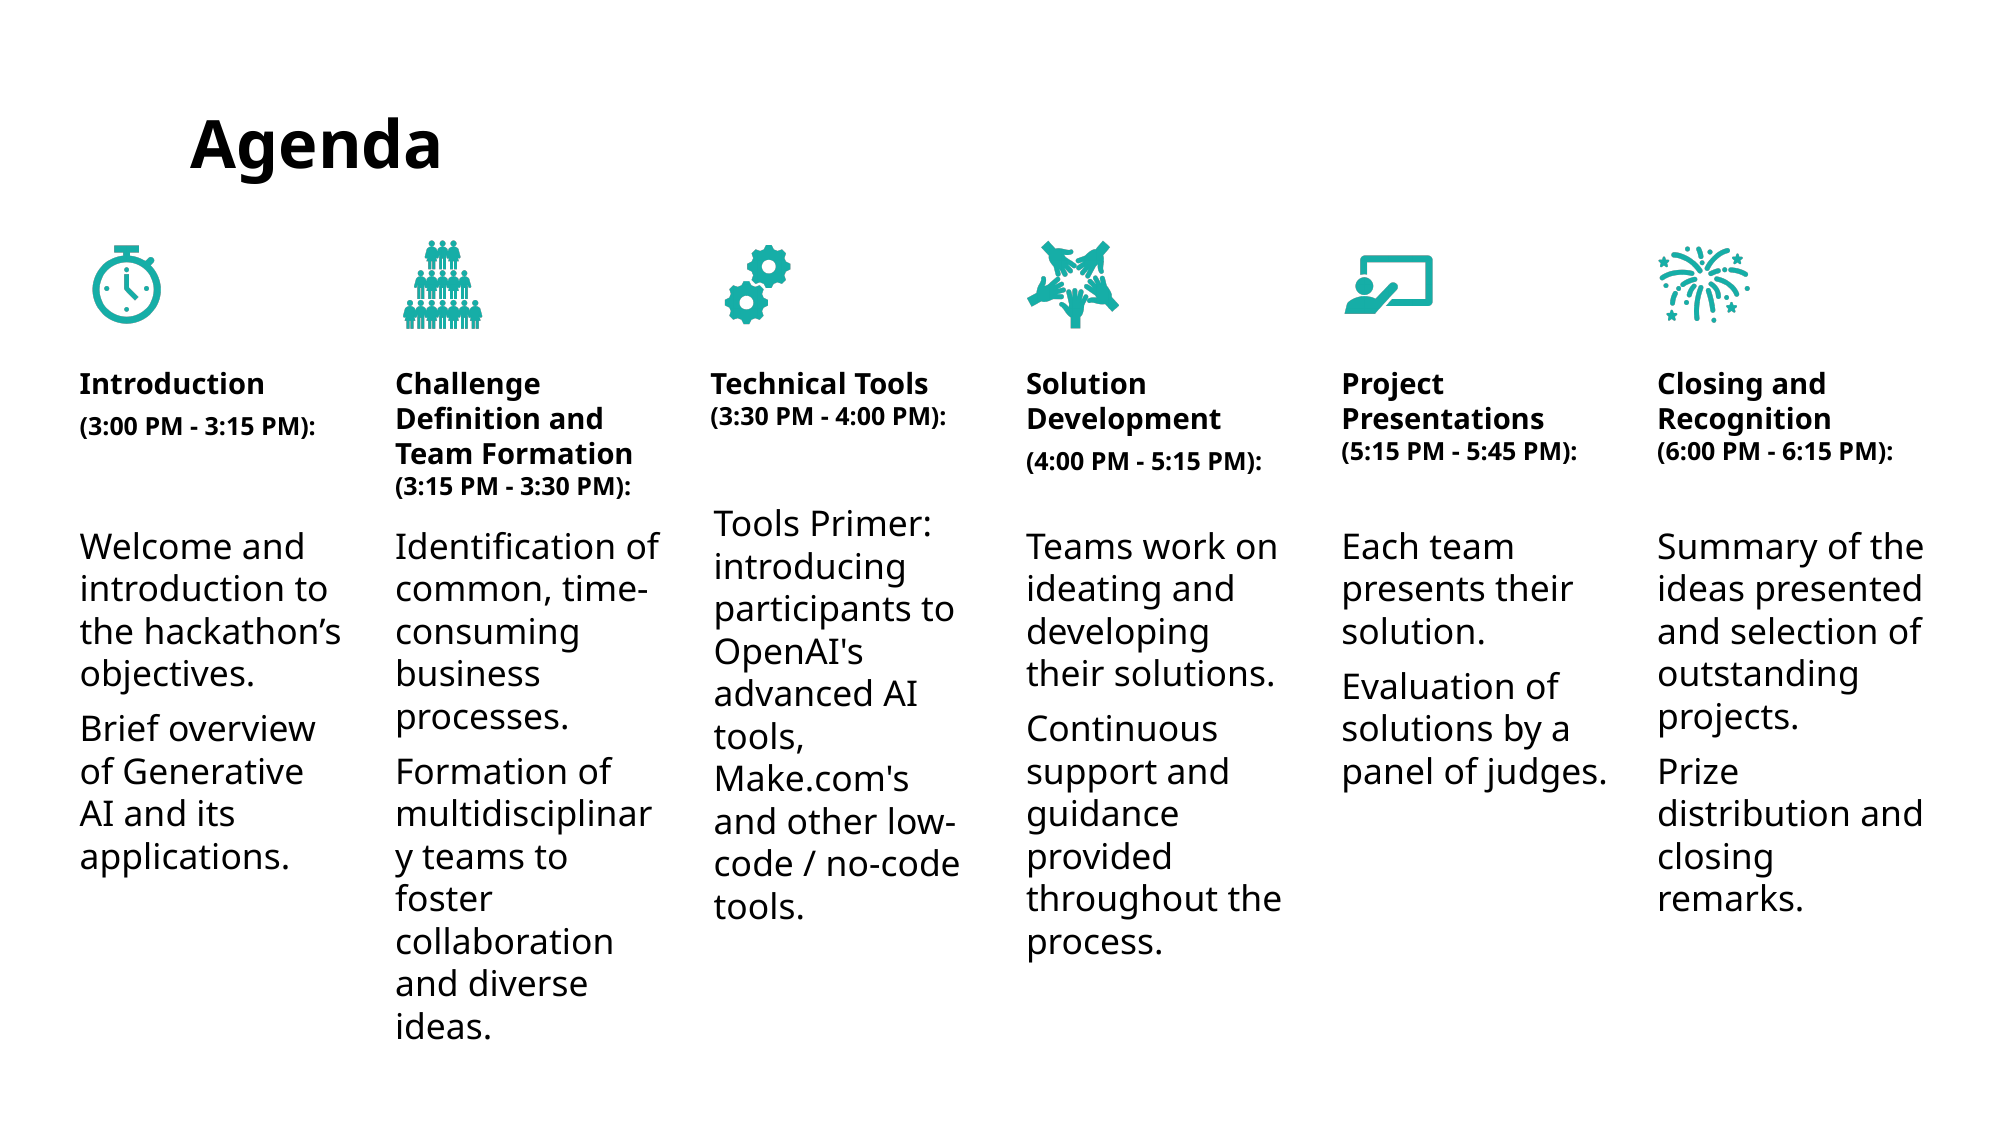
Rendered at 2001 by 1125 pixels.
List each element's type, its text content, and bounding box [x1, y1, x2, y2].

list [78, 190, 1927, 1065]
title Agenda [175, 33, 1634, 190]
